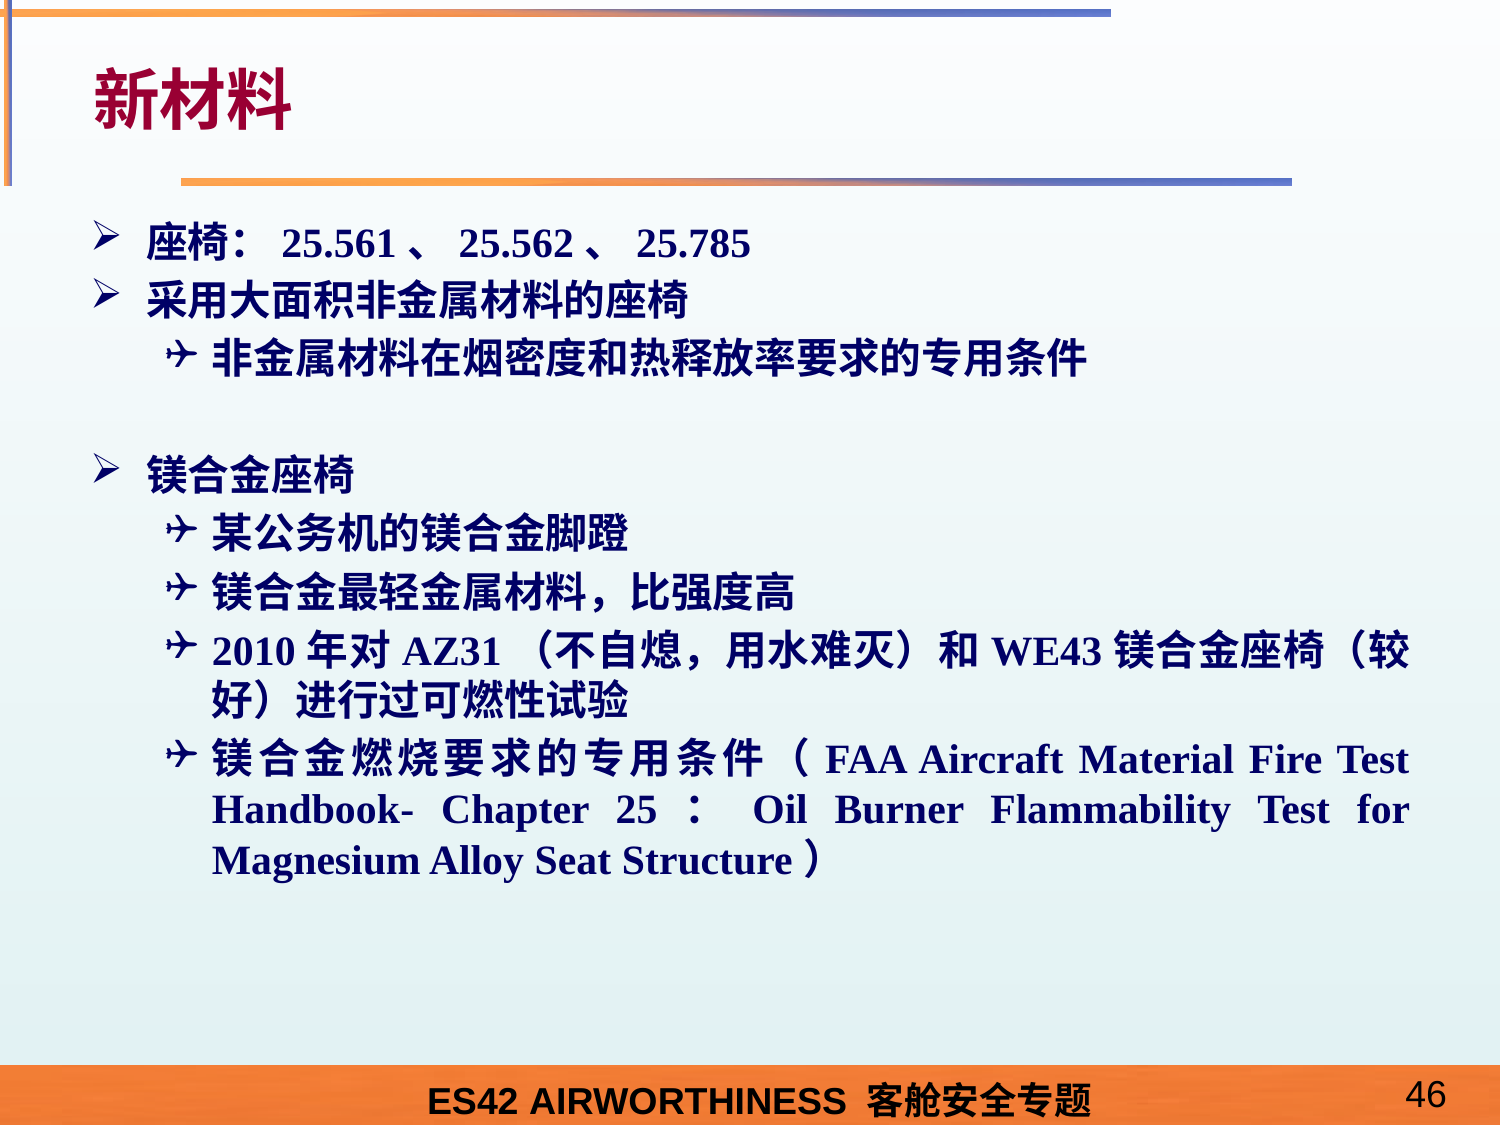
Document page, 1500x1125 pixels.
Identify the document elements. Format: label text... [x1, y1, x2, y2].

title 新材料 [78, 31, 1429, 164]
picture [0, 0, 1111, 186]
picture [181, 178, 1292, 186]
list 座椅：25.561、25.562、25.785 采用大面积非金属材料的座椅 非金属材料在烟密度和热释放率要求的专用条件 镁合金座椅 某公务机的镁合金脚蹬 镁合金最轻金属材料，比强度高 2010年对AZ31（不自熄，用水难灭）和WE43镁合金座椅（较好）进行过可燃性试验 镁合金燃烧要求的专用条件（FAA Aircraft Material Fire Test Handbook- Chapter 25：Oil Burner Flammability Test for Magnesium Alloy Seat Structure） [75, 208, 1425, 1059]
picture [0, 1065, 1500, 1125]
